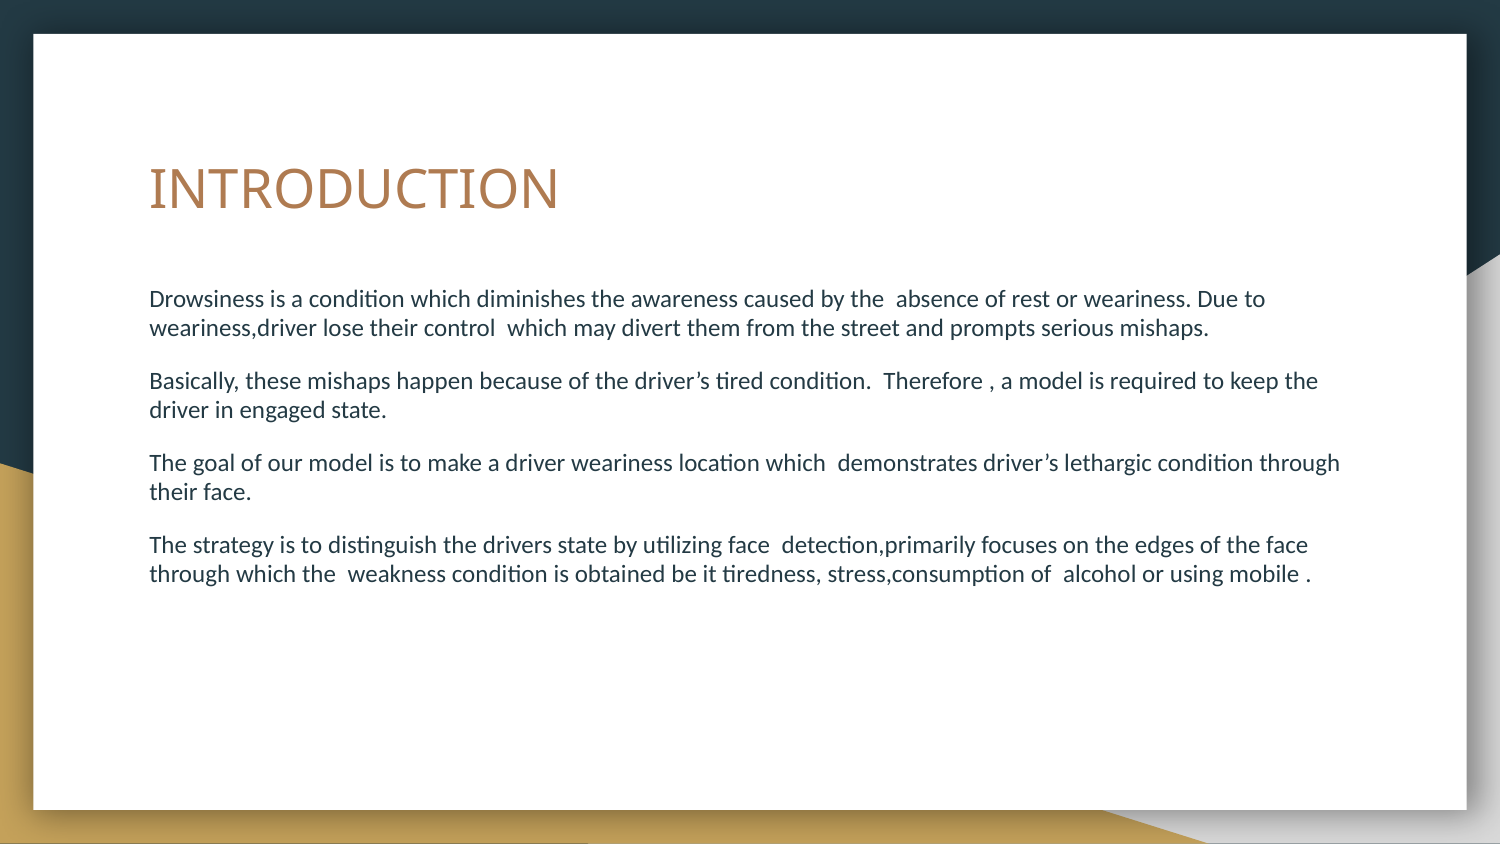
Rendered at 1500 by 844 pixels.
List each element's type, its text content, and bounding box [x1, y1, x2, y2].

list Drowsiness is a condition which diminishes the awareness caused by the absence of rest or weariness. Due to weariness,driver lose their control which may divert them from the street and prompts serious mishaps. Basically, these mishaps happen because of the driver’s tired condition. Therefore , a model is required to keep the driver in engaged state. The goal of our model is to make a driver weariness location which demonstrates driver’s lethargic condition through their face. The strategy is to distinguish the drivers state by utilizing face detection,primarily focuses on the edges of the face through which the weakness condition is obtained be it tiredness, stress,consumption of alcohol or using mobile . [134, 269, 1366, 672]
title INTRODUCTION [134, 138, 1242, 235]
